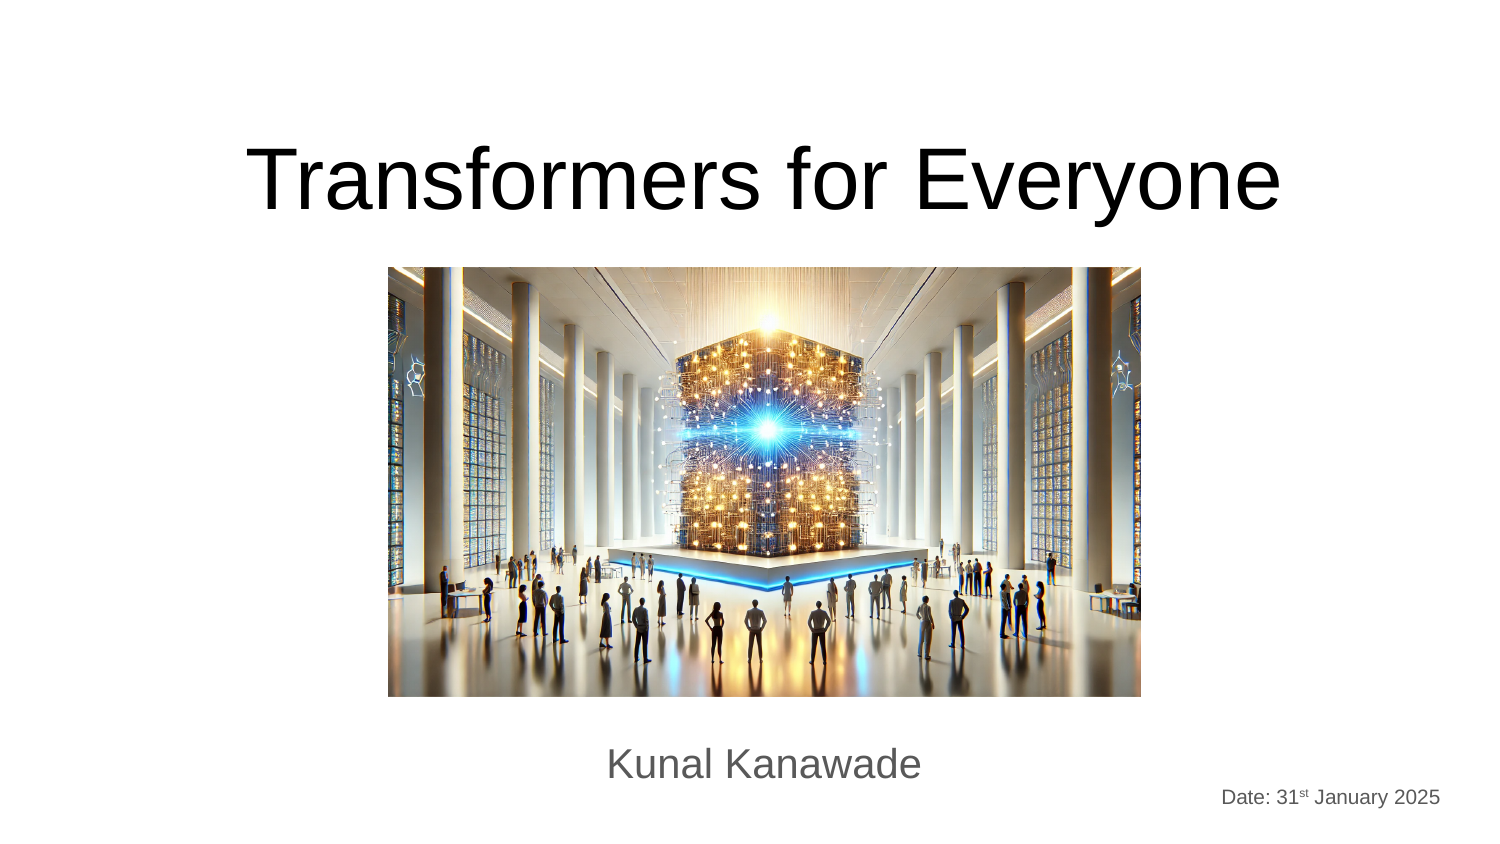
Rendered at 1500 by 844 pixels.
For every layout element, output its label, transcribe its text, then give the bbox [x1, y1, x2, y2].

subtitle Kunal Kanawade [363, 721, 1166, 827]
picture [388, 267, 1141, 697]
text_box Date: 31st January 2025 [1206, 770, 1470, 821]
title Transformers for Everyone [98, 81, 1431, 243]
